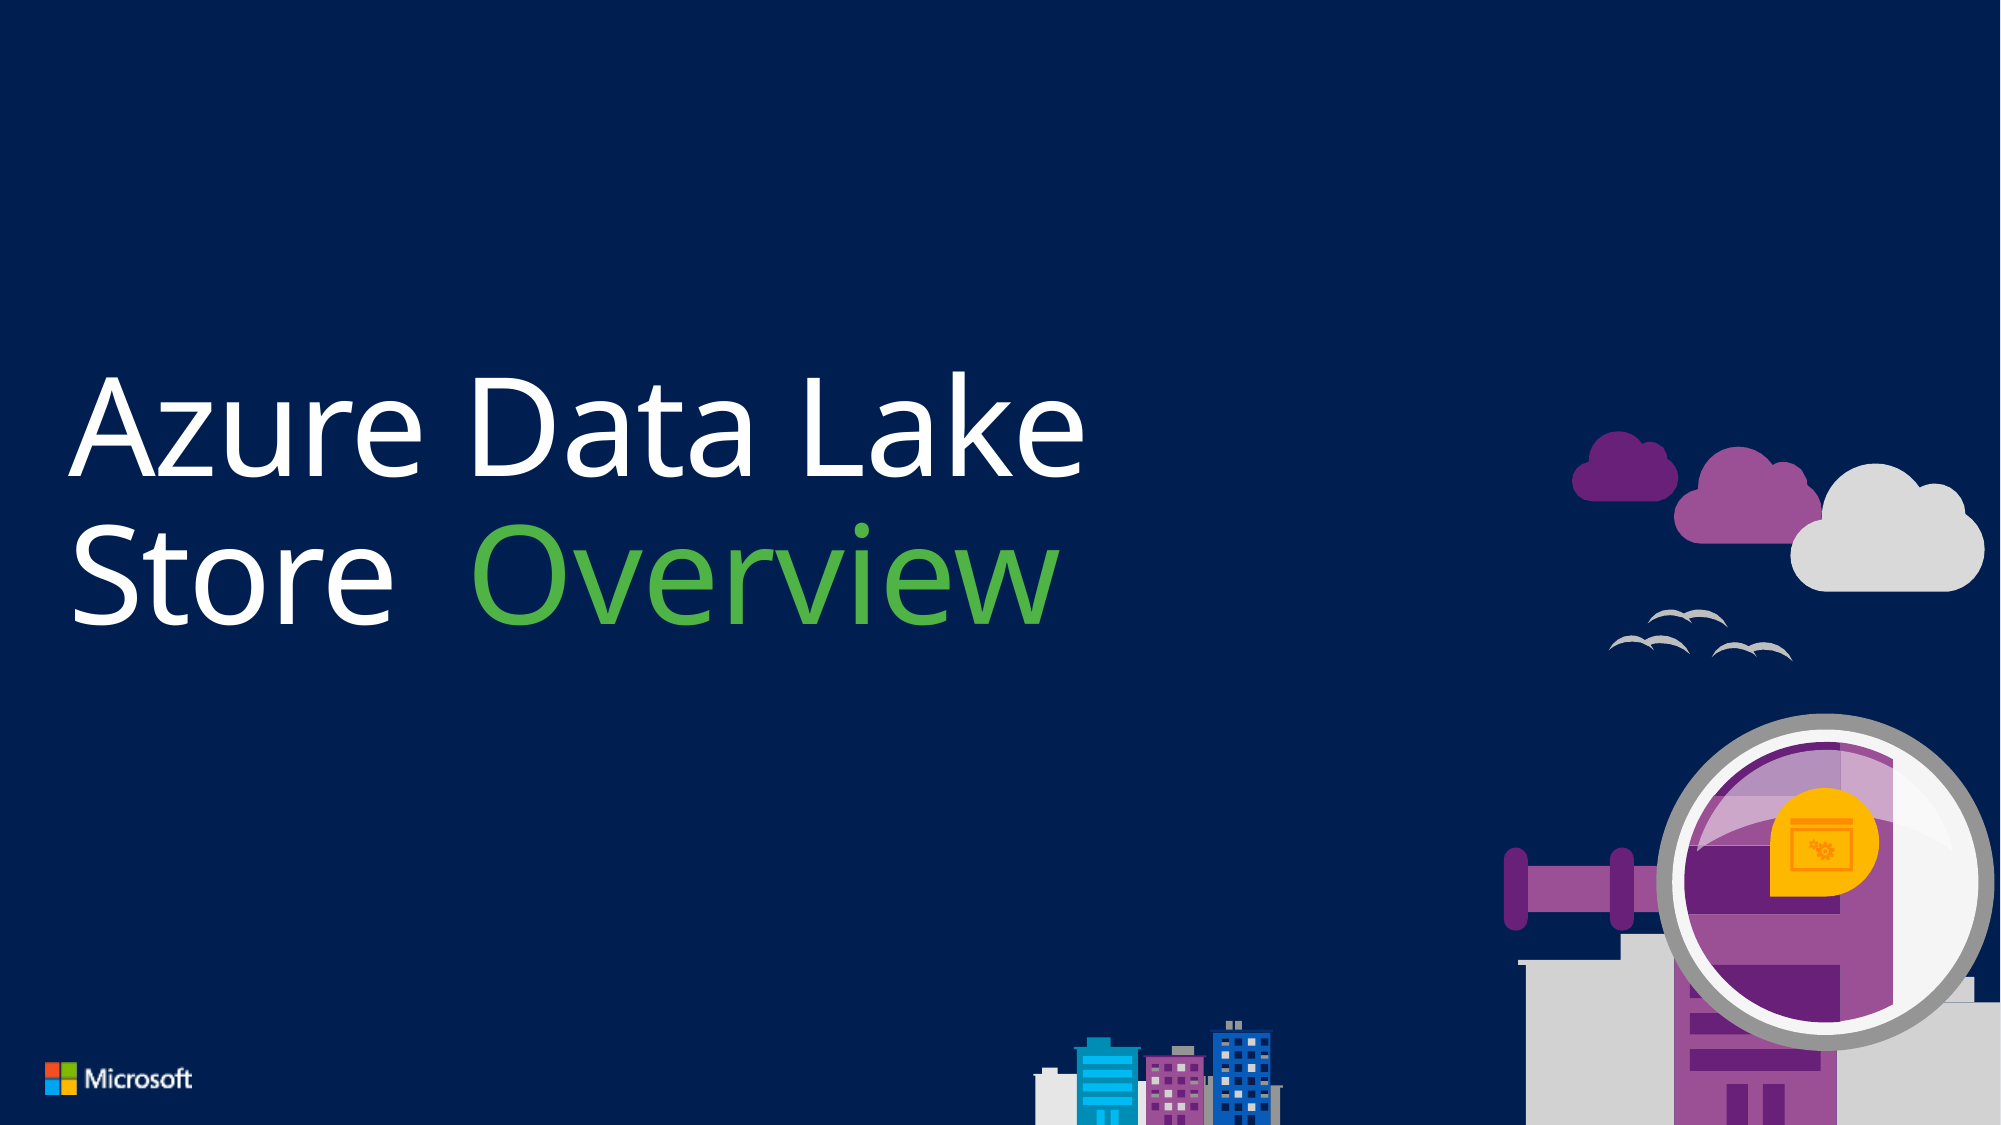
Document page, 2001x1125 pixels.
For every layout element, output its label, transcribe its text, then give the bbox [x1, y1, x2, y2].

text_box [1571, 430, 1985, 592]
text_box [1711, 642, 1793, 662]
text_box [1033, 1020, 1284, 1125]
text_box [1608, 635, 1690, 655]
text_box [1503, 713, 2000, 1125]
picture [44, 1062, 192, 1095]
title Azure Data Lake Store Overview [66, 334, 1309, 653]
text_box [1647, 609, 1728, 628]
